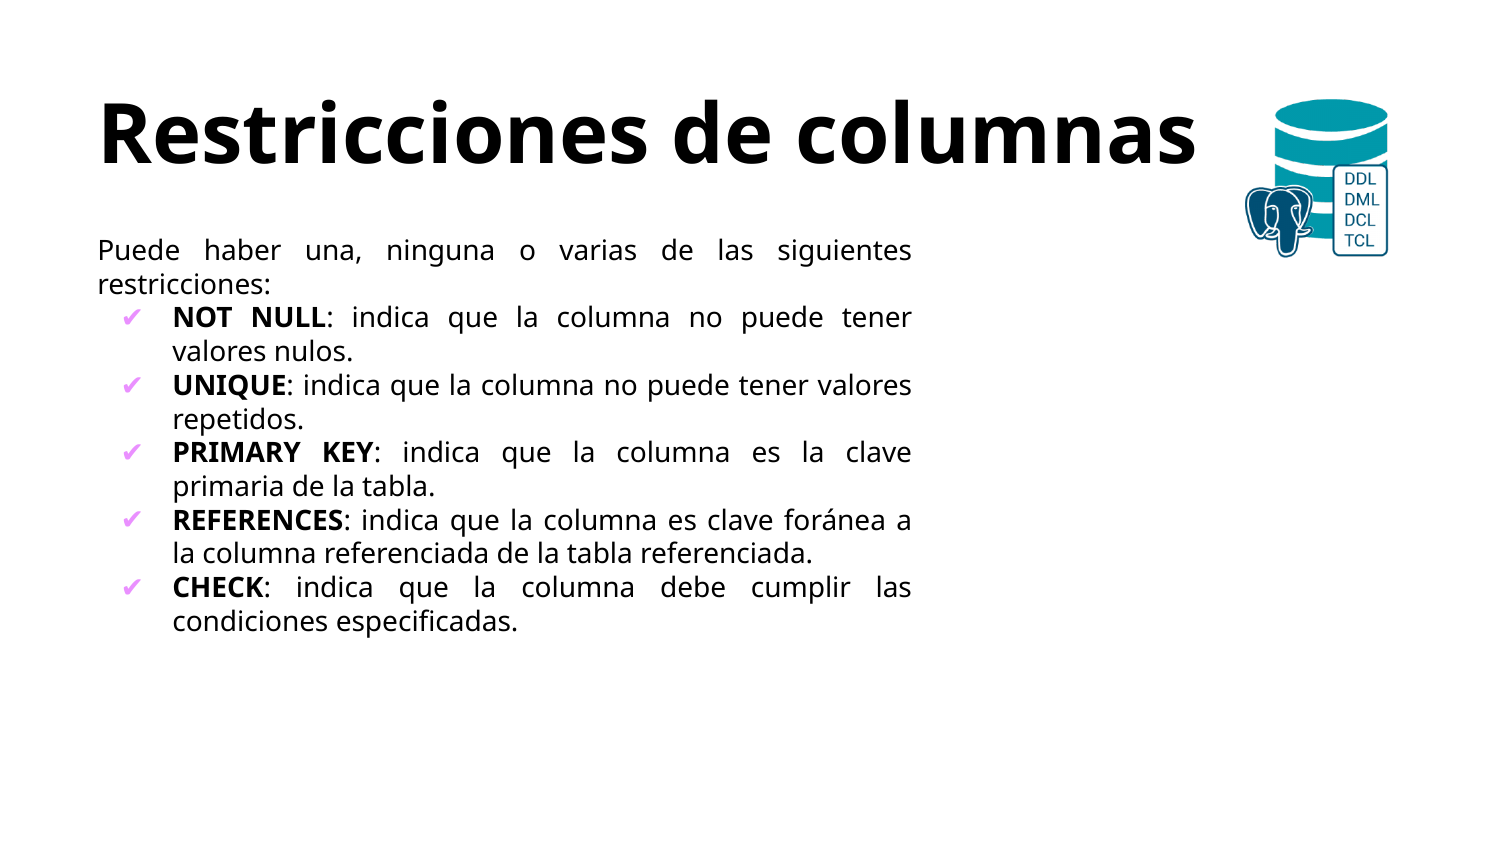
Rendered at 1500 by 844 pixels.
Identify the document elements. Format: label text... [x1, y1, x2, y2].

text_box Puede haber una, ninguna o varias de las siguientes restricciones: NOT NULL: indica que la columna no puede tener valores nulos. UNIQUE: indica que la columna no puede tener valores repetidos. PRIMARY KEY: indica que la columna es la clave primaria de la tabla. REFERENCES: indica que la columna es clave foránea a la columna referenciada de la tabla referenciada. CHECK: indica que la columna debe cumplir las condiciones especificadas. [82, 217, 928, 652]
text_box Restricciones de columnas [82, 76, 1220, 197]
picture [1221, 76, 1418, 274]
